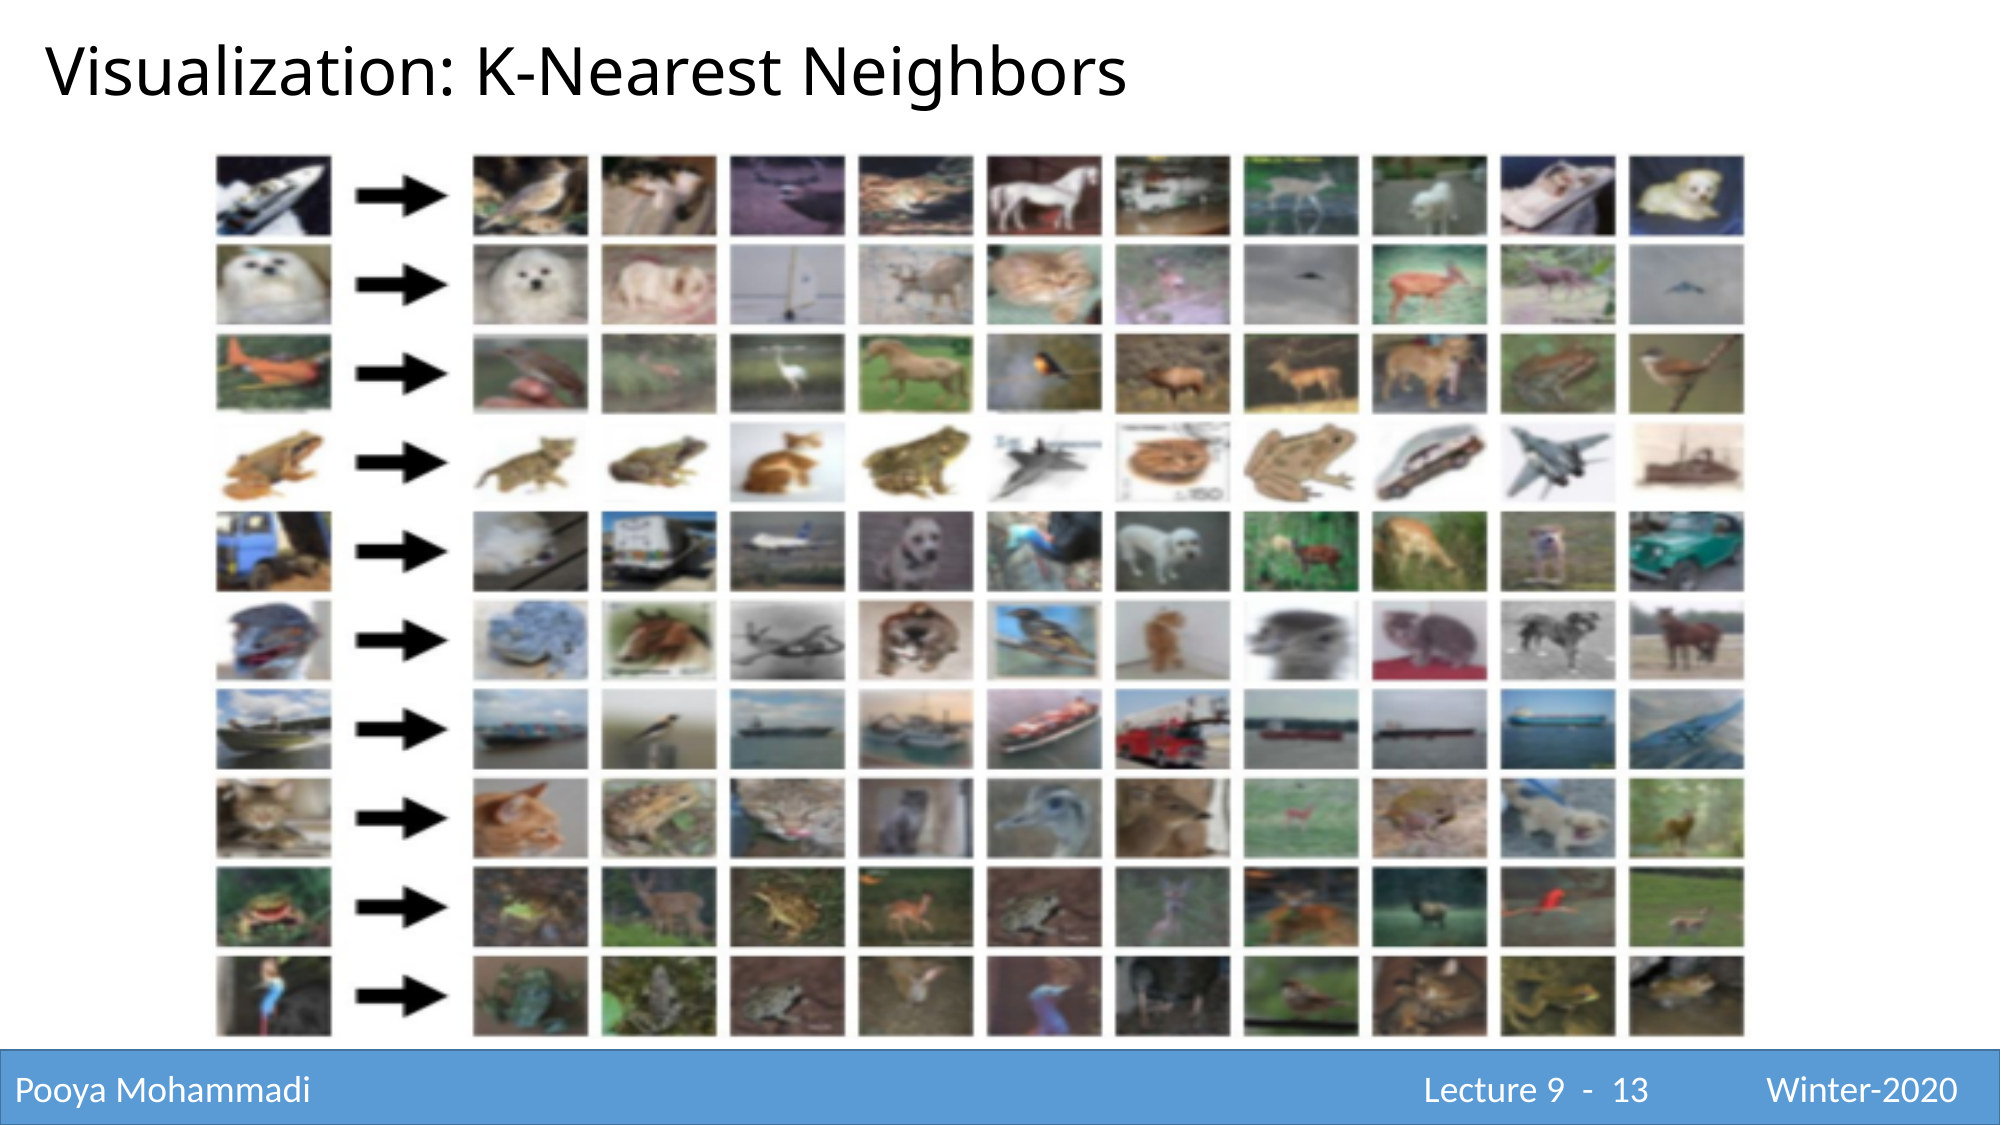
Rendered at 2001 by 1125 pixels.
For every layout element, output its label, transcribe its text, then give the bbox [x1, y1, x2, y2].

picture [150, 117, 1850, 1043]
text_box Pooya Mohammadi Lecture 9 - 13 Winter-2020 [0, 1049, 2000, 1125]
text_box Visualization: K-Nearest Neighbors [30, 21, 1145, 117]
